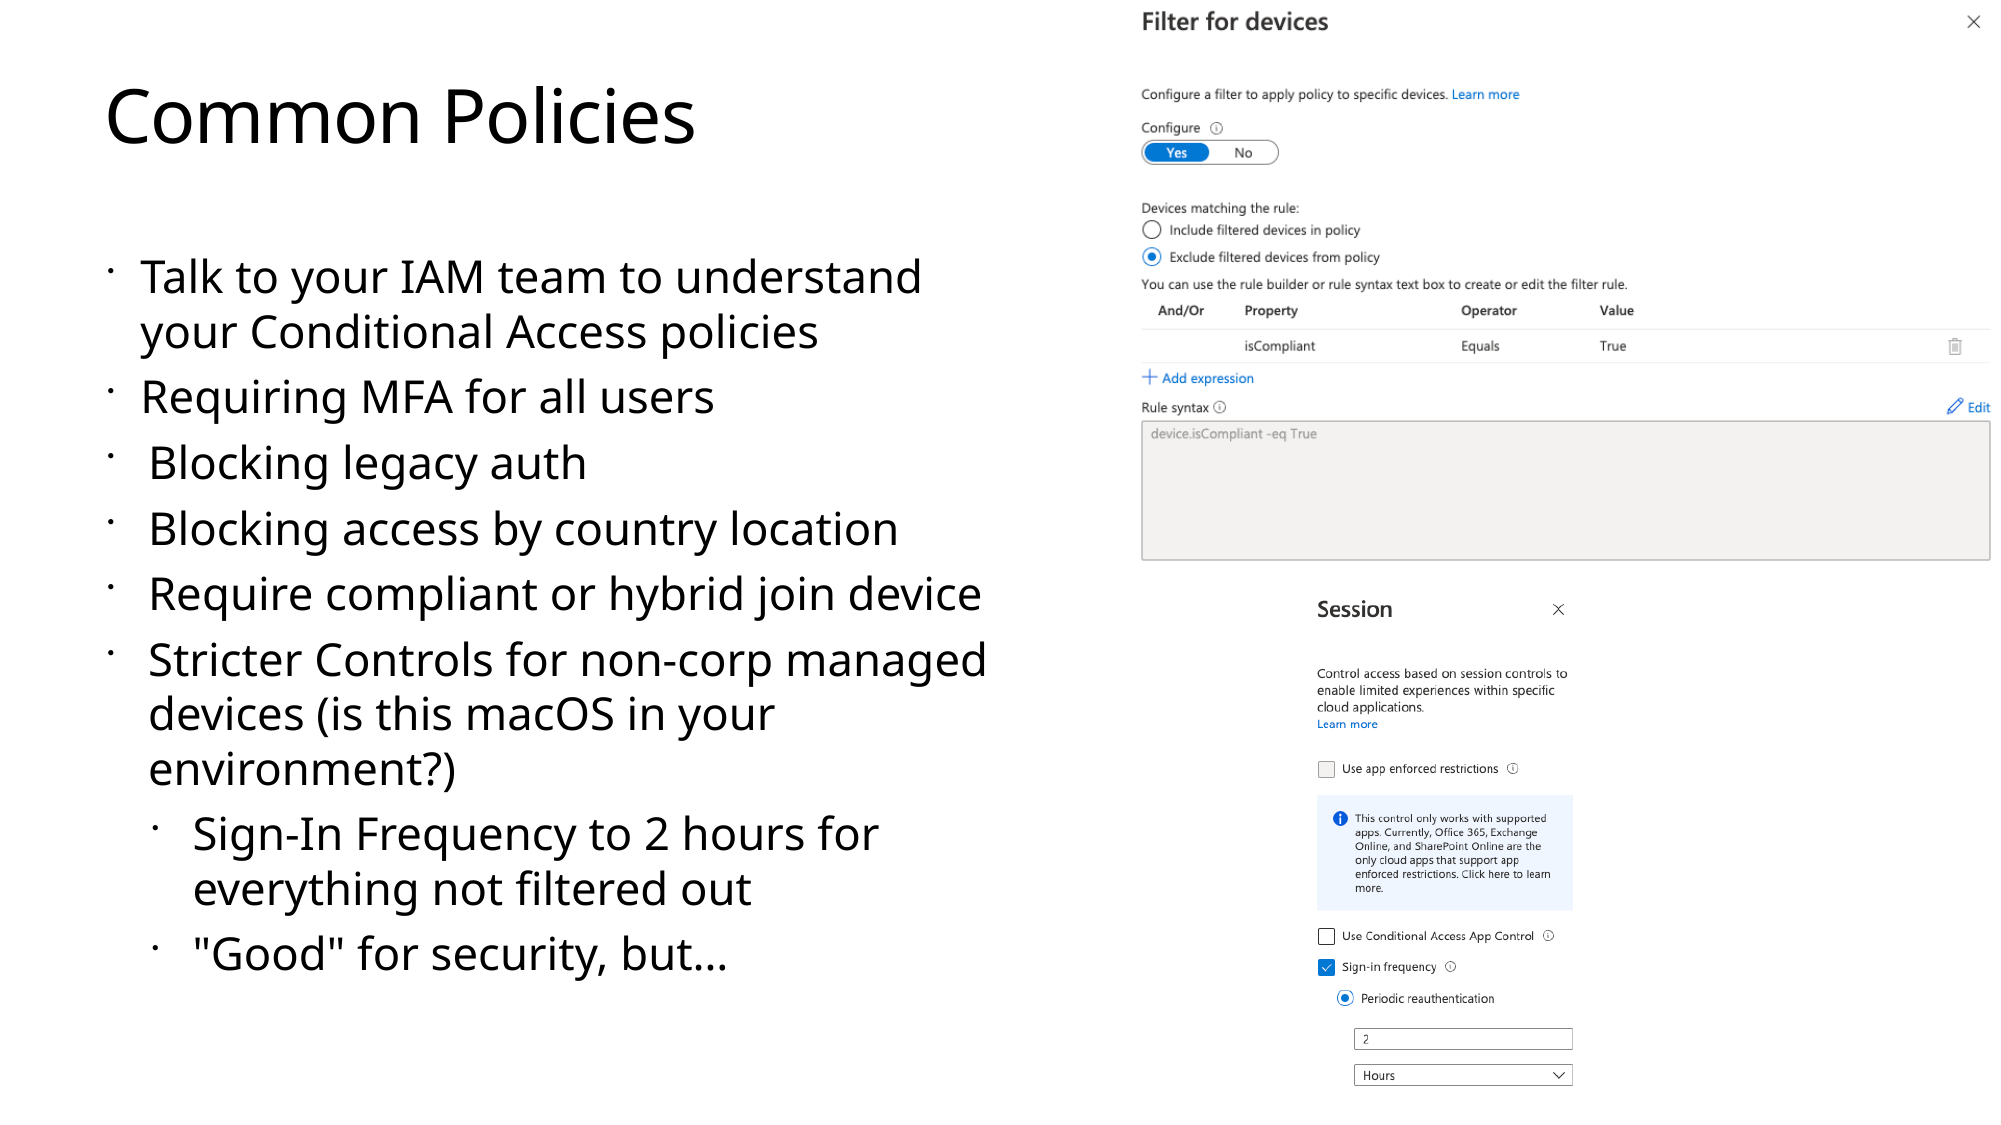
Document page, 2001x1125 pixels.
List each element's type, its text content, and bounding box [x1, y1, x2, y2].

title Common Policies [104, 68, 896, 160]
picture [1299, 592, 1587, 1098]
picture [1128, 3, 2000, 571]
list Talk to your IAM team to understand your Conditional Access policies Requiring MFA for all users Blocking legacy auth Blocking access by country location Require compliant or hybrid join device Stricter Controls for non-corp managed devices (is this macOS in your environment?) Sign-In Frequency to 2 hours for everything not filtered out "Good" for security, but… [104, 248, 1000, 1042]
